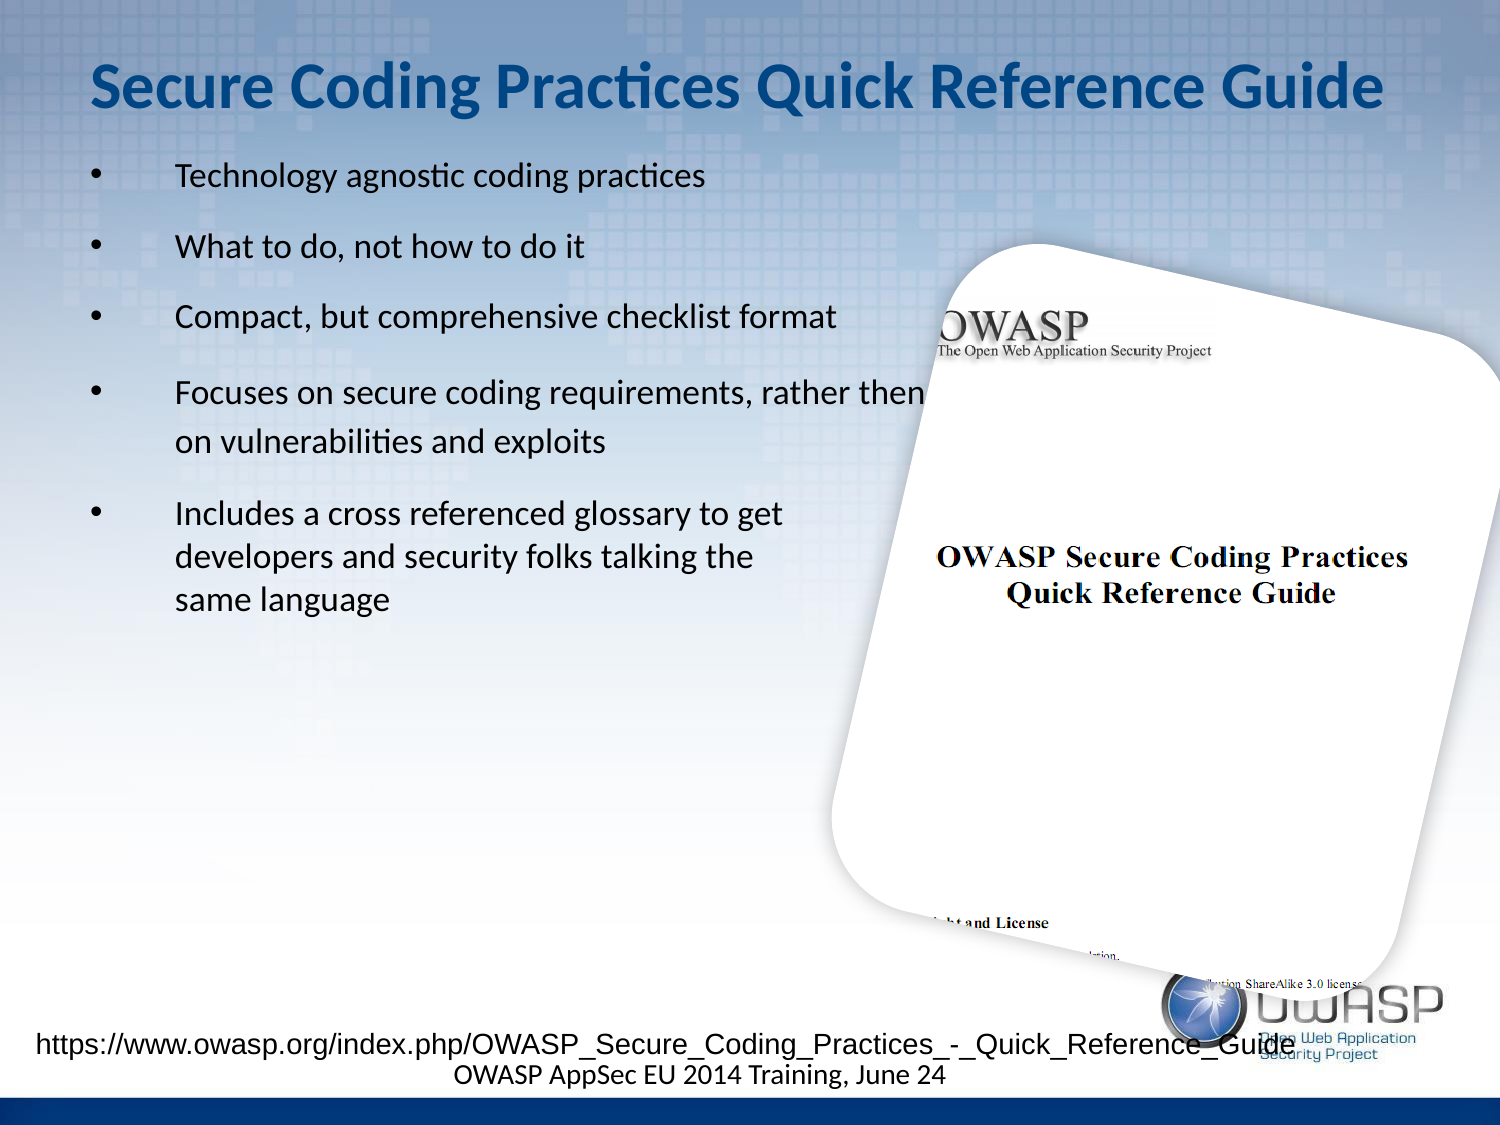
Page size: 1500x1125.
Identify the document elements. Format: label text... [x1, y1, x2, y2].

list Technology agnostic coding practices What to do, not how to do it Compact, but comprehensive checklist format Focuses on secure coding requirements, rather then on vulnerabilities and exploits Includes a cross referenced glossary to get developers and security folks talking the same language [75, 136, 1425, 1028]
picture [0, 0, 1500, 1125]
text_box https://www.owasp.org/index.php/OWASP_Secure_Coding_Practices_-_Quick_Reference_Guide [25, 1020, 1309, 1066]
footer OWASP AppSec EU 2014 Training, June 24 [258, 1040, 1142, 1101]
title Secure Coding Practices Quick Reference Guide [75, 45, 1425, 119]
